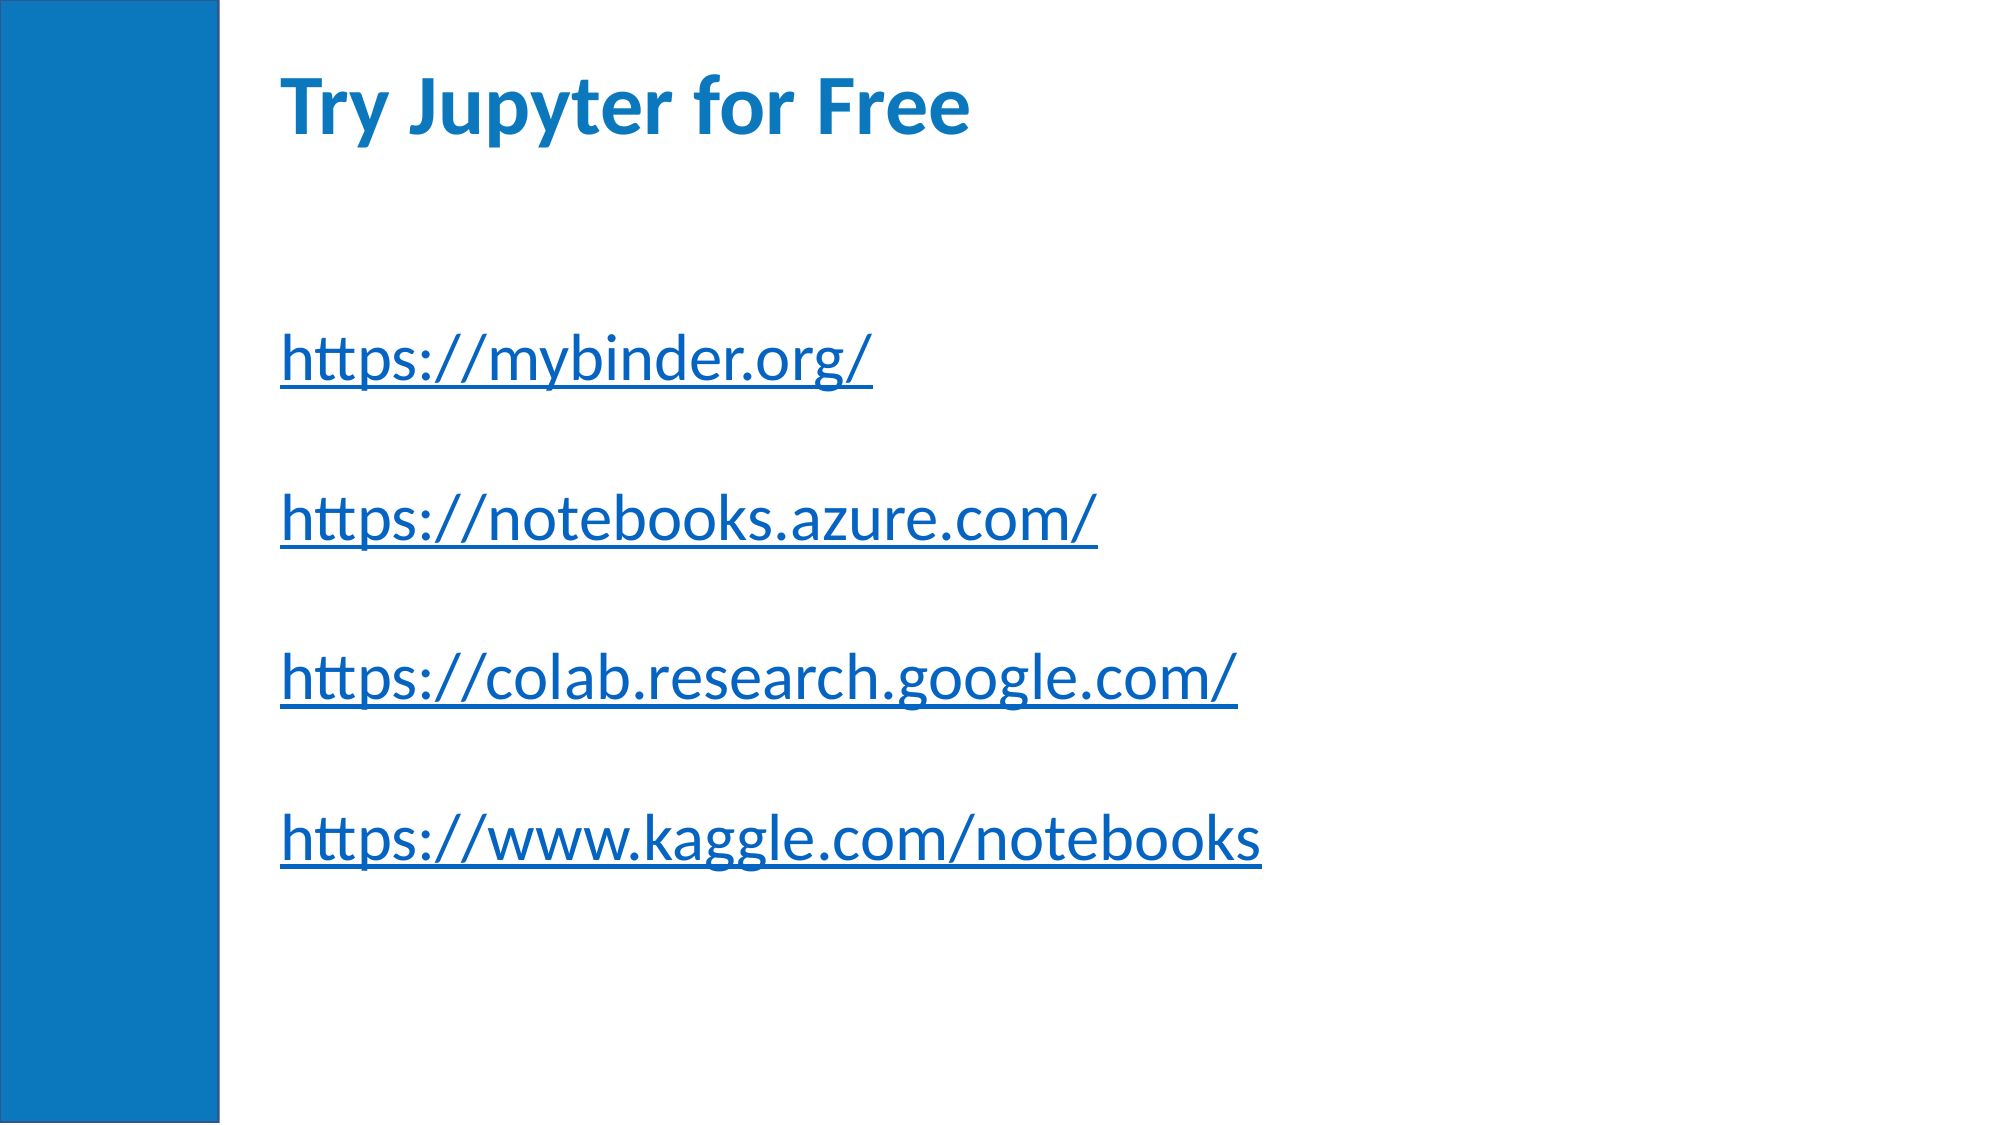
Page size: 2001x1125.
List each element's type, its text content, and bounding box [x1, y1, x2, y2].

title Try Jupyter for Free [265, 51, 1933, 161]
text_box https://mybinder.org/ https://notebooks.azure.com/ https://colab.research.google.com/ https://www.kaggle.com/notebooks [265, 306, 1772, 881]
